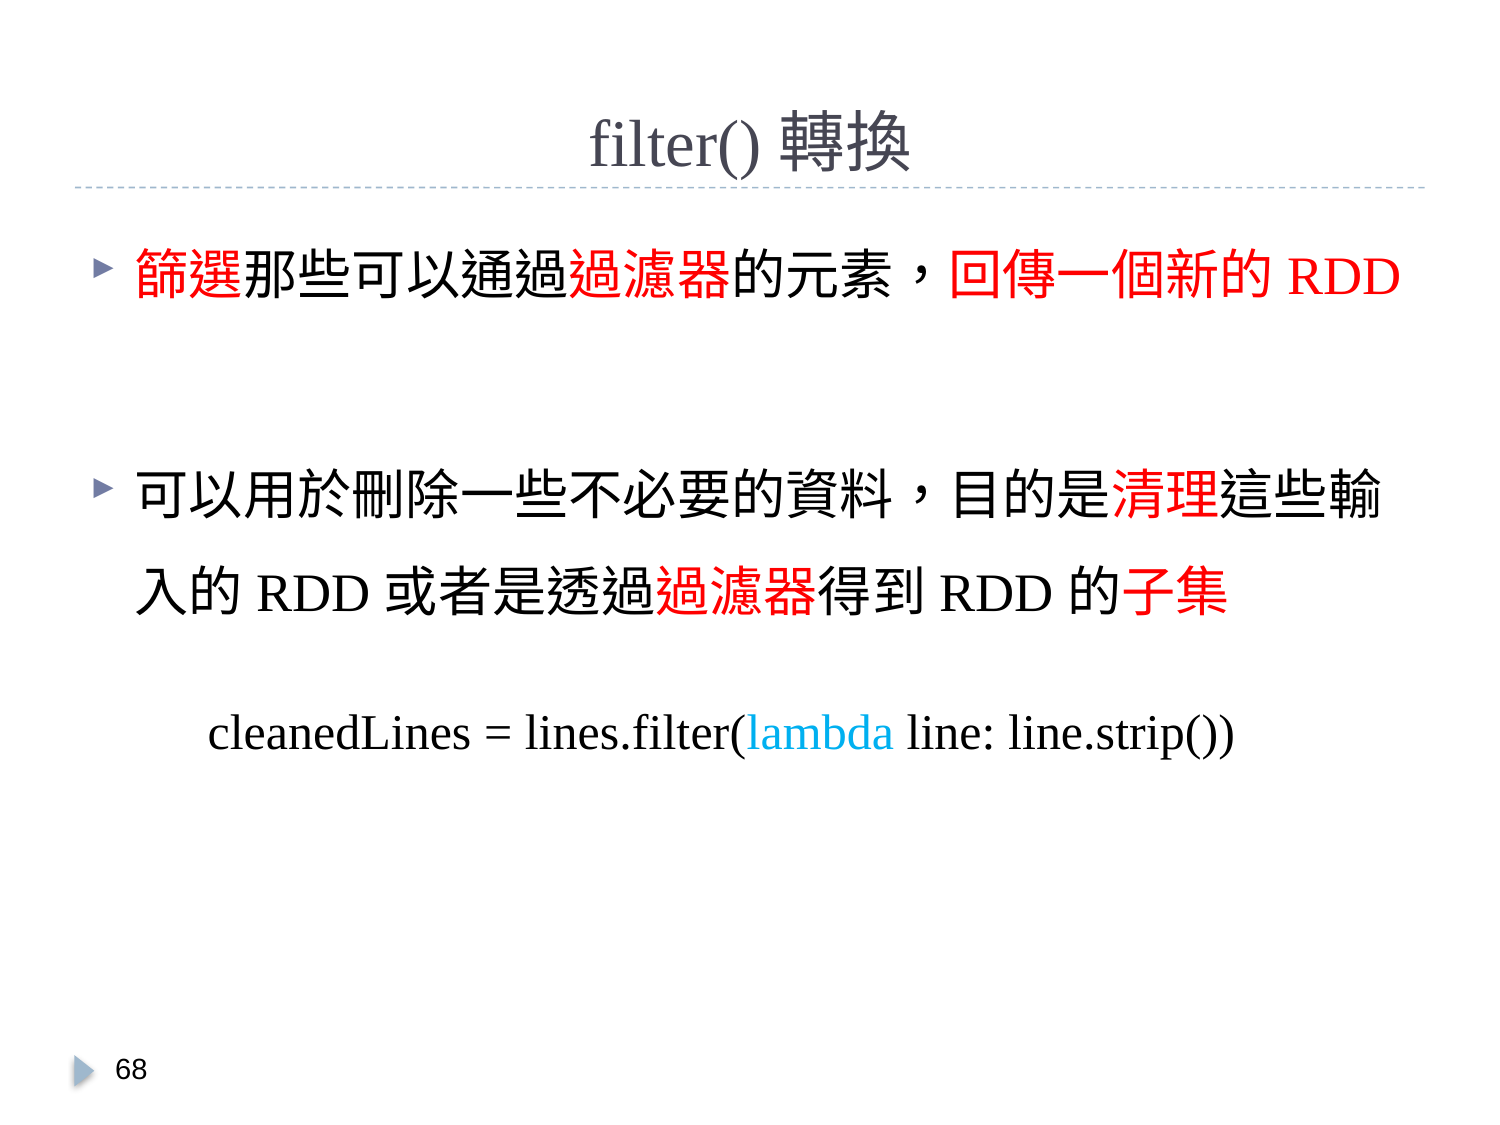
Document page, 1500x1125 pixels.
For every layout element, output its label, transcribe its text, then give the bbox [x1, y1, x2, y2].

text_box cleanedLines = lines.filter(lambda line: line.strip()) [192, 692, 1251, 768]
list 篩選那些可以通過過濾器的元素，回傳一個新的RDD 可以用於刪除一些不必要的資料，目的是清理這些輸入的RDD或者是透過過濾器得到RDD的子集 [75, 200, 1425, 1010]
slide_number 67 [100, 1042, 426, 1103]
title filter()轉換 [75, 24, 1425, 188]
